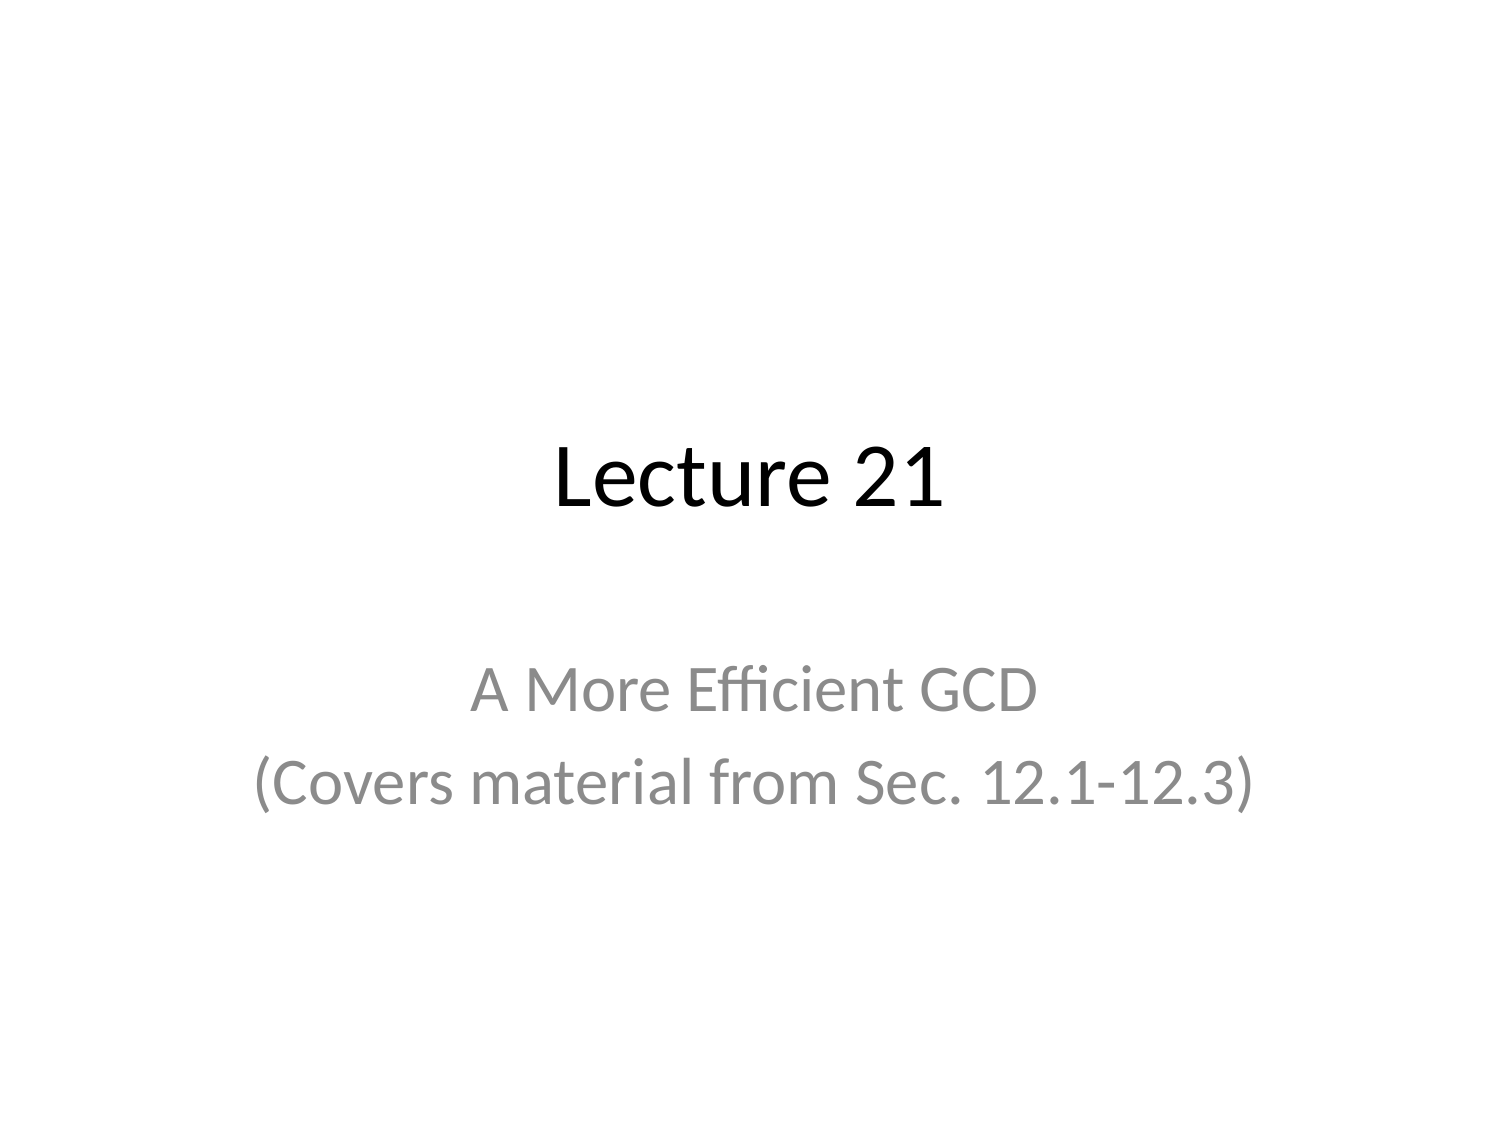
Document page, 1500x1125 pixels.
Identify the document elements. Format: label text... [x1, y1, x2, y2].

subtitle A More Efficient GCD (Covers material from Sec. 12.1-12.3) [94, 637, 1415, 925]
title Lecture 21 [112, 349, 1388, 591]
